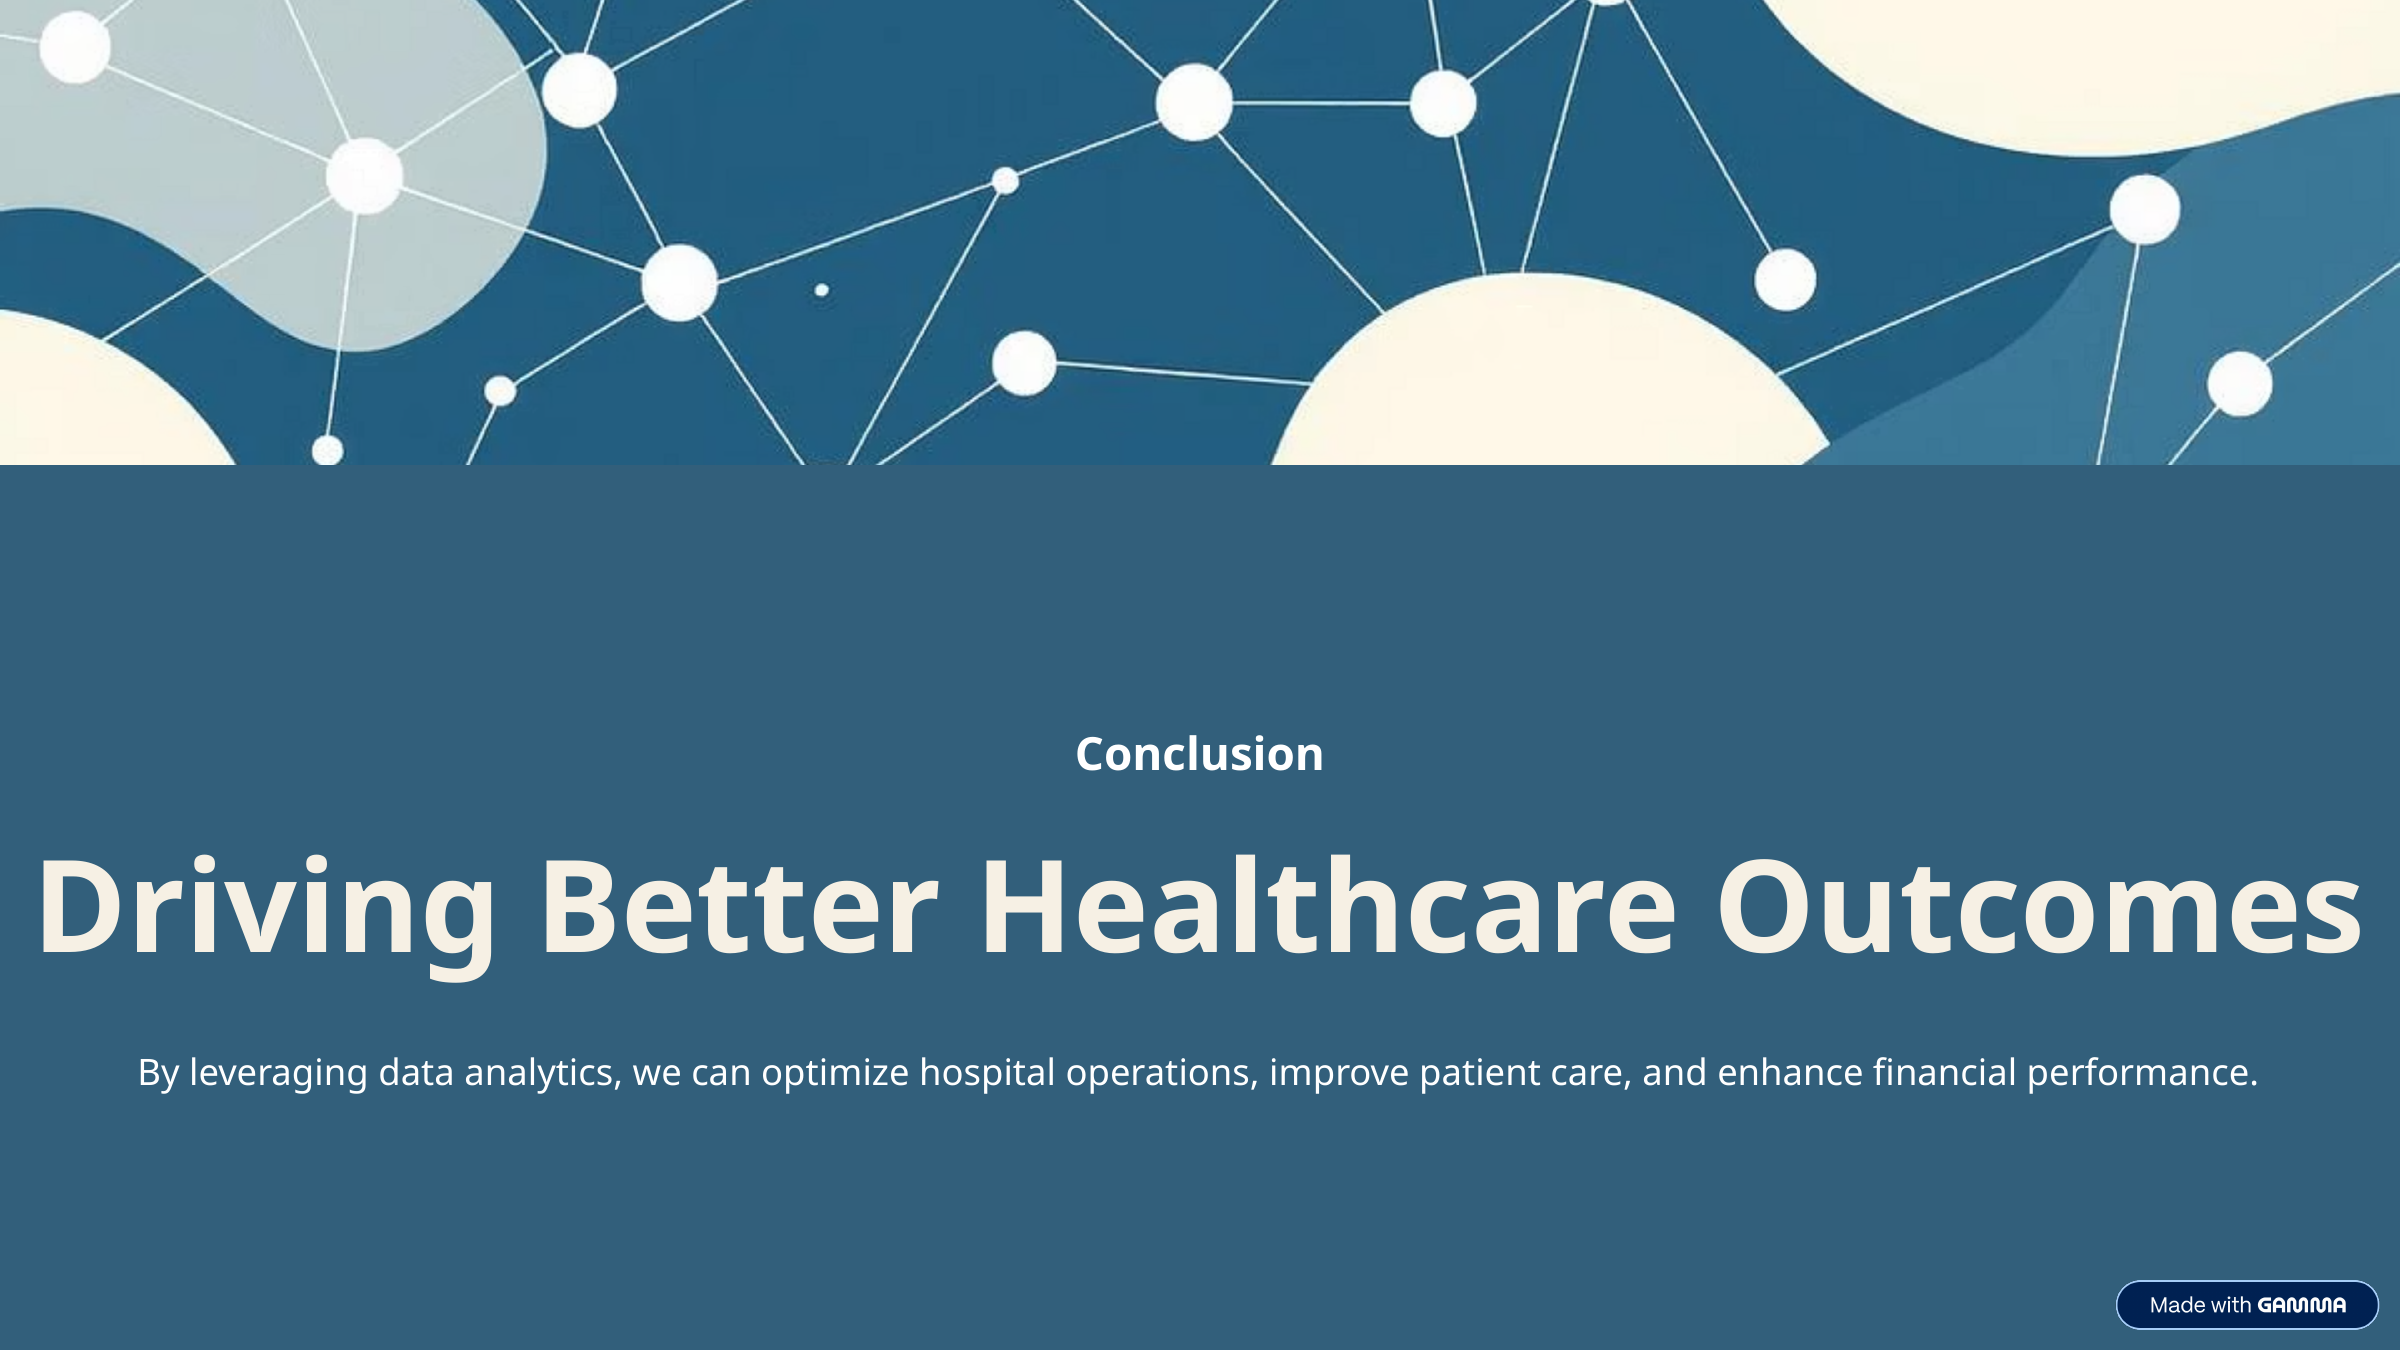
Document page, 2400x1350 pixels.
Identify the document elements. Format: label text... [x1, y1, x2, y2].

picture [0, 0, 2400, 466]
text_box Conclusion [967, 721, 1433, 780]
picture [2106, 1271, 2389, 1339]
text_box Driving Better Healthcare Outcomes [147, 817, 2253, 978]
text_box By leveraging data analytics, we can optimize hospital operations, improve patient care, and enhance financial performance. [130, 1033, 2270, 1093]
